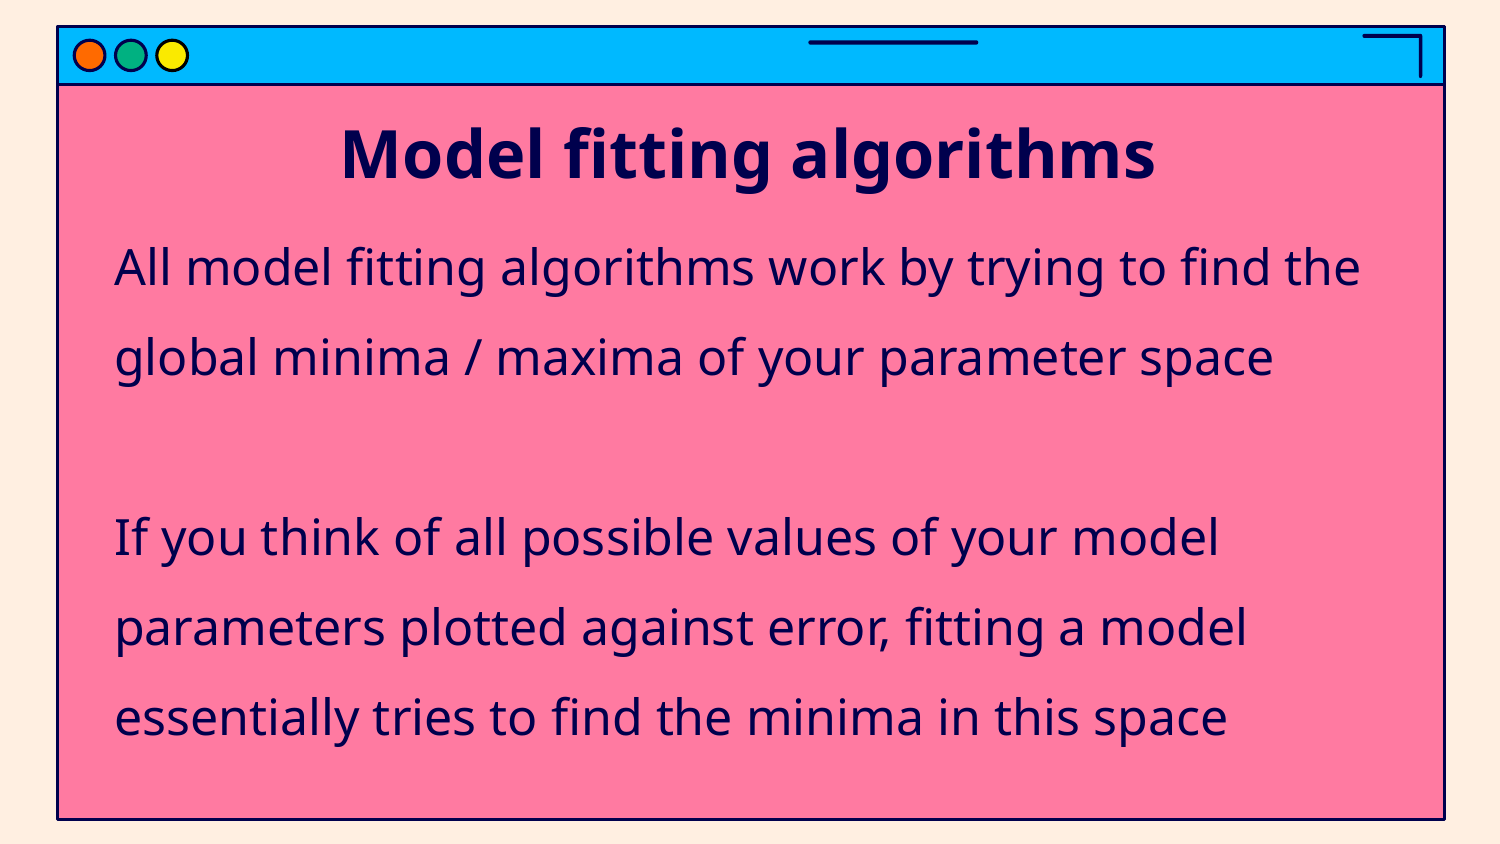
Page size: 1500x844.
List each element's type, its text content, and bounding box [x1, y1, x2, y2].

title Model fitting algorithms [114, 96, 1383, 190]
text_box All model fitting algorithms work by trying to find the global minima / maxima of your parameter space If you think of all possible values of your model parameters plotted against error, fitting a model essentially tries to find the minima in this space [80, 190, 1417, 717]
text_box [49, 200, 1448, 762]
